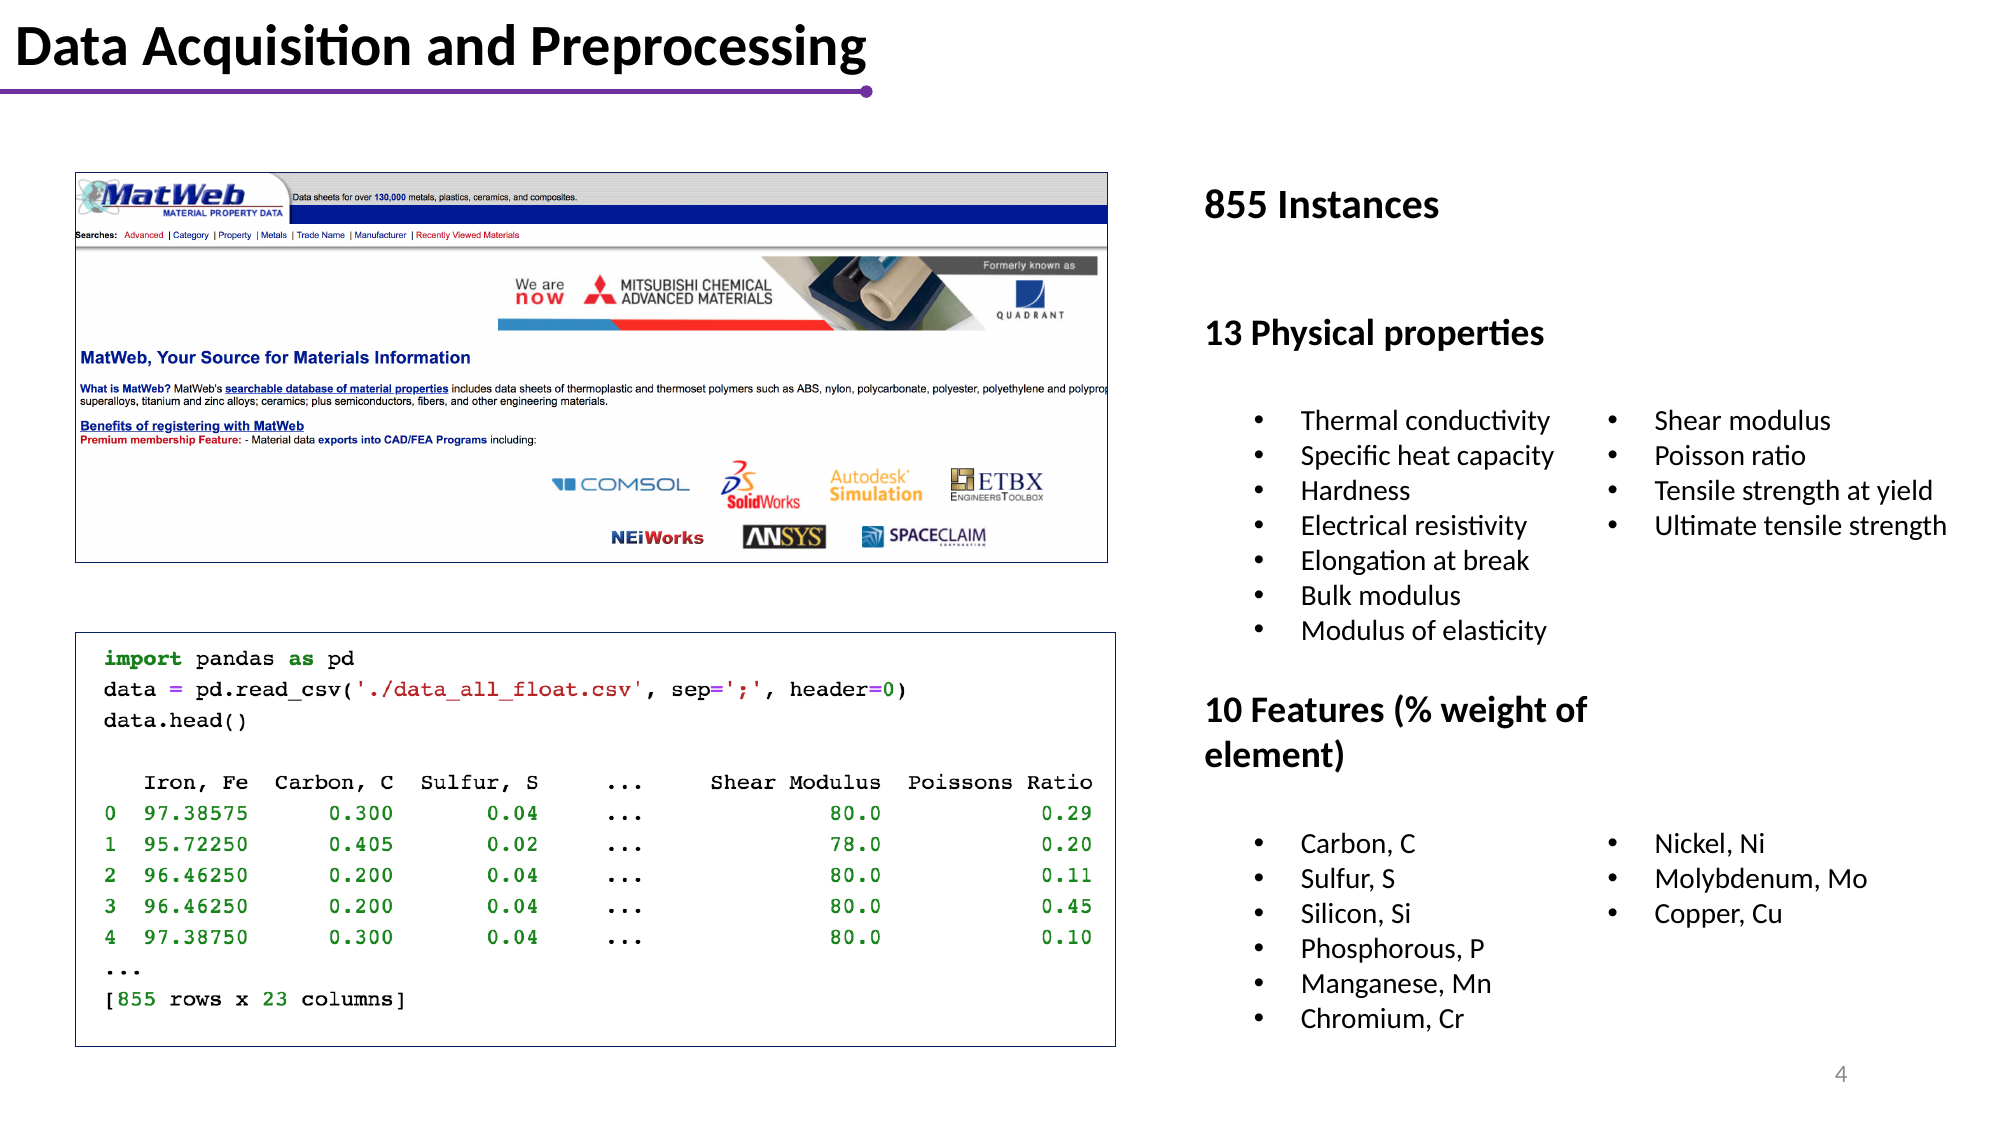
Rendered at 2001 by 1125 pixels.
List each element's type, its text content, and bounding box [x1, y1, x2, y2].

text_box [75, 168, 1977, 1047]
slide_number 4 [1412, 1047, 1863, 1103]
text_box Data Acquisition and Preprocessing [1, 0, 1000, 85]
